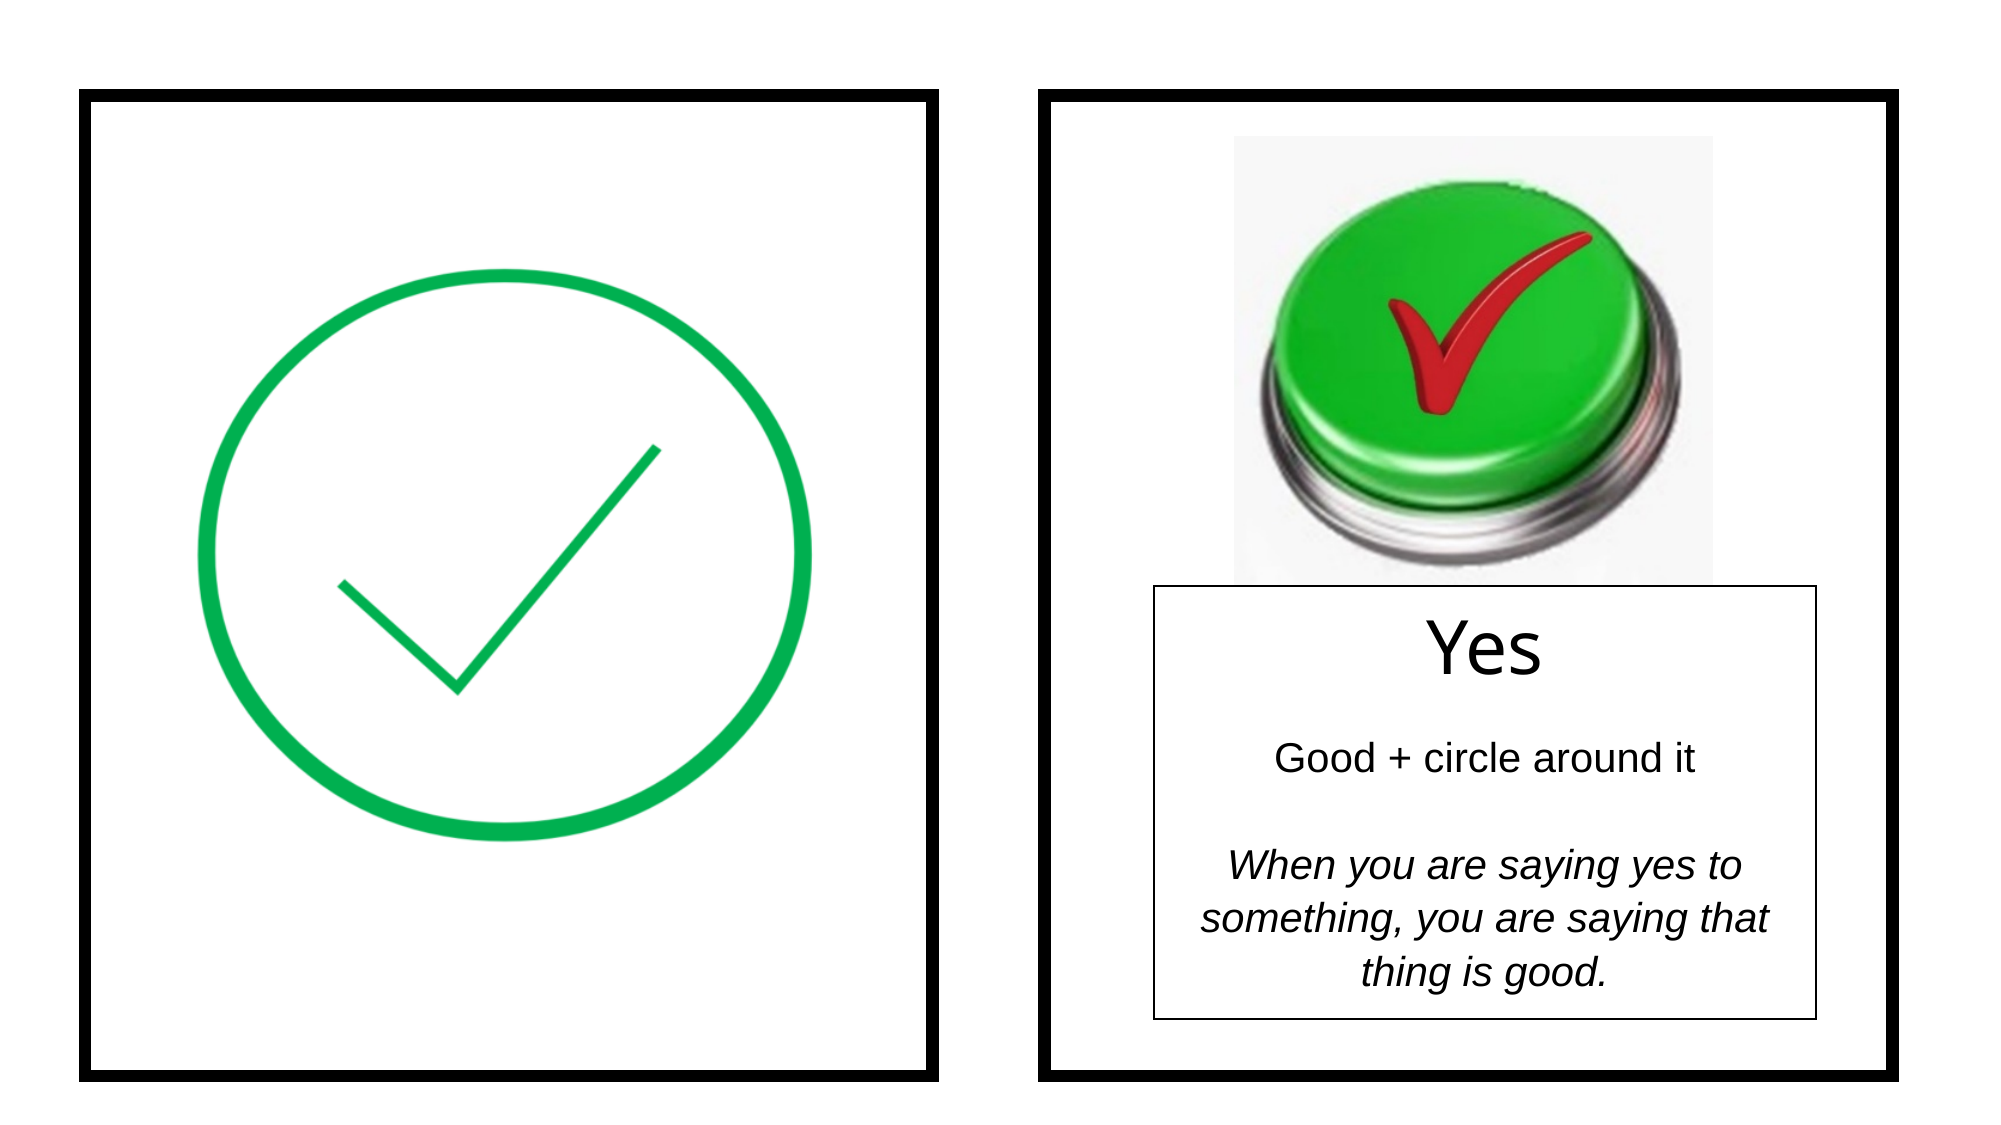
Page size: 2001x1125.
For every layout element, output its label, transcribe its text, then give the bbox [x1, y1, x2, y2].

picture [189, 256, 824, 844]
text_box [84, 95, 934, 1077]
picture [1234, 136, 1713, 613]
text_box [1044, 95, 1893, 1077]
text_box Yes Good + circle around it When you are saying yes to something, you are saying that thing is good. [1153, 585, 1817, 1019]
